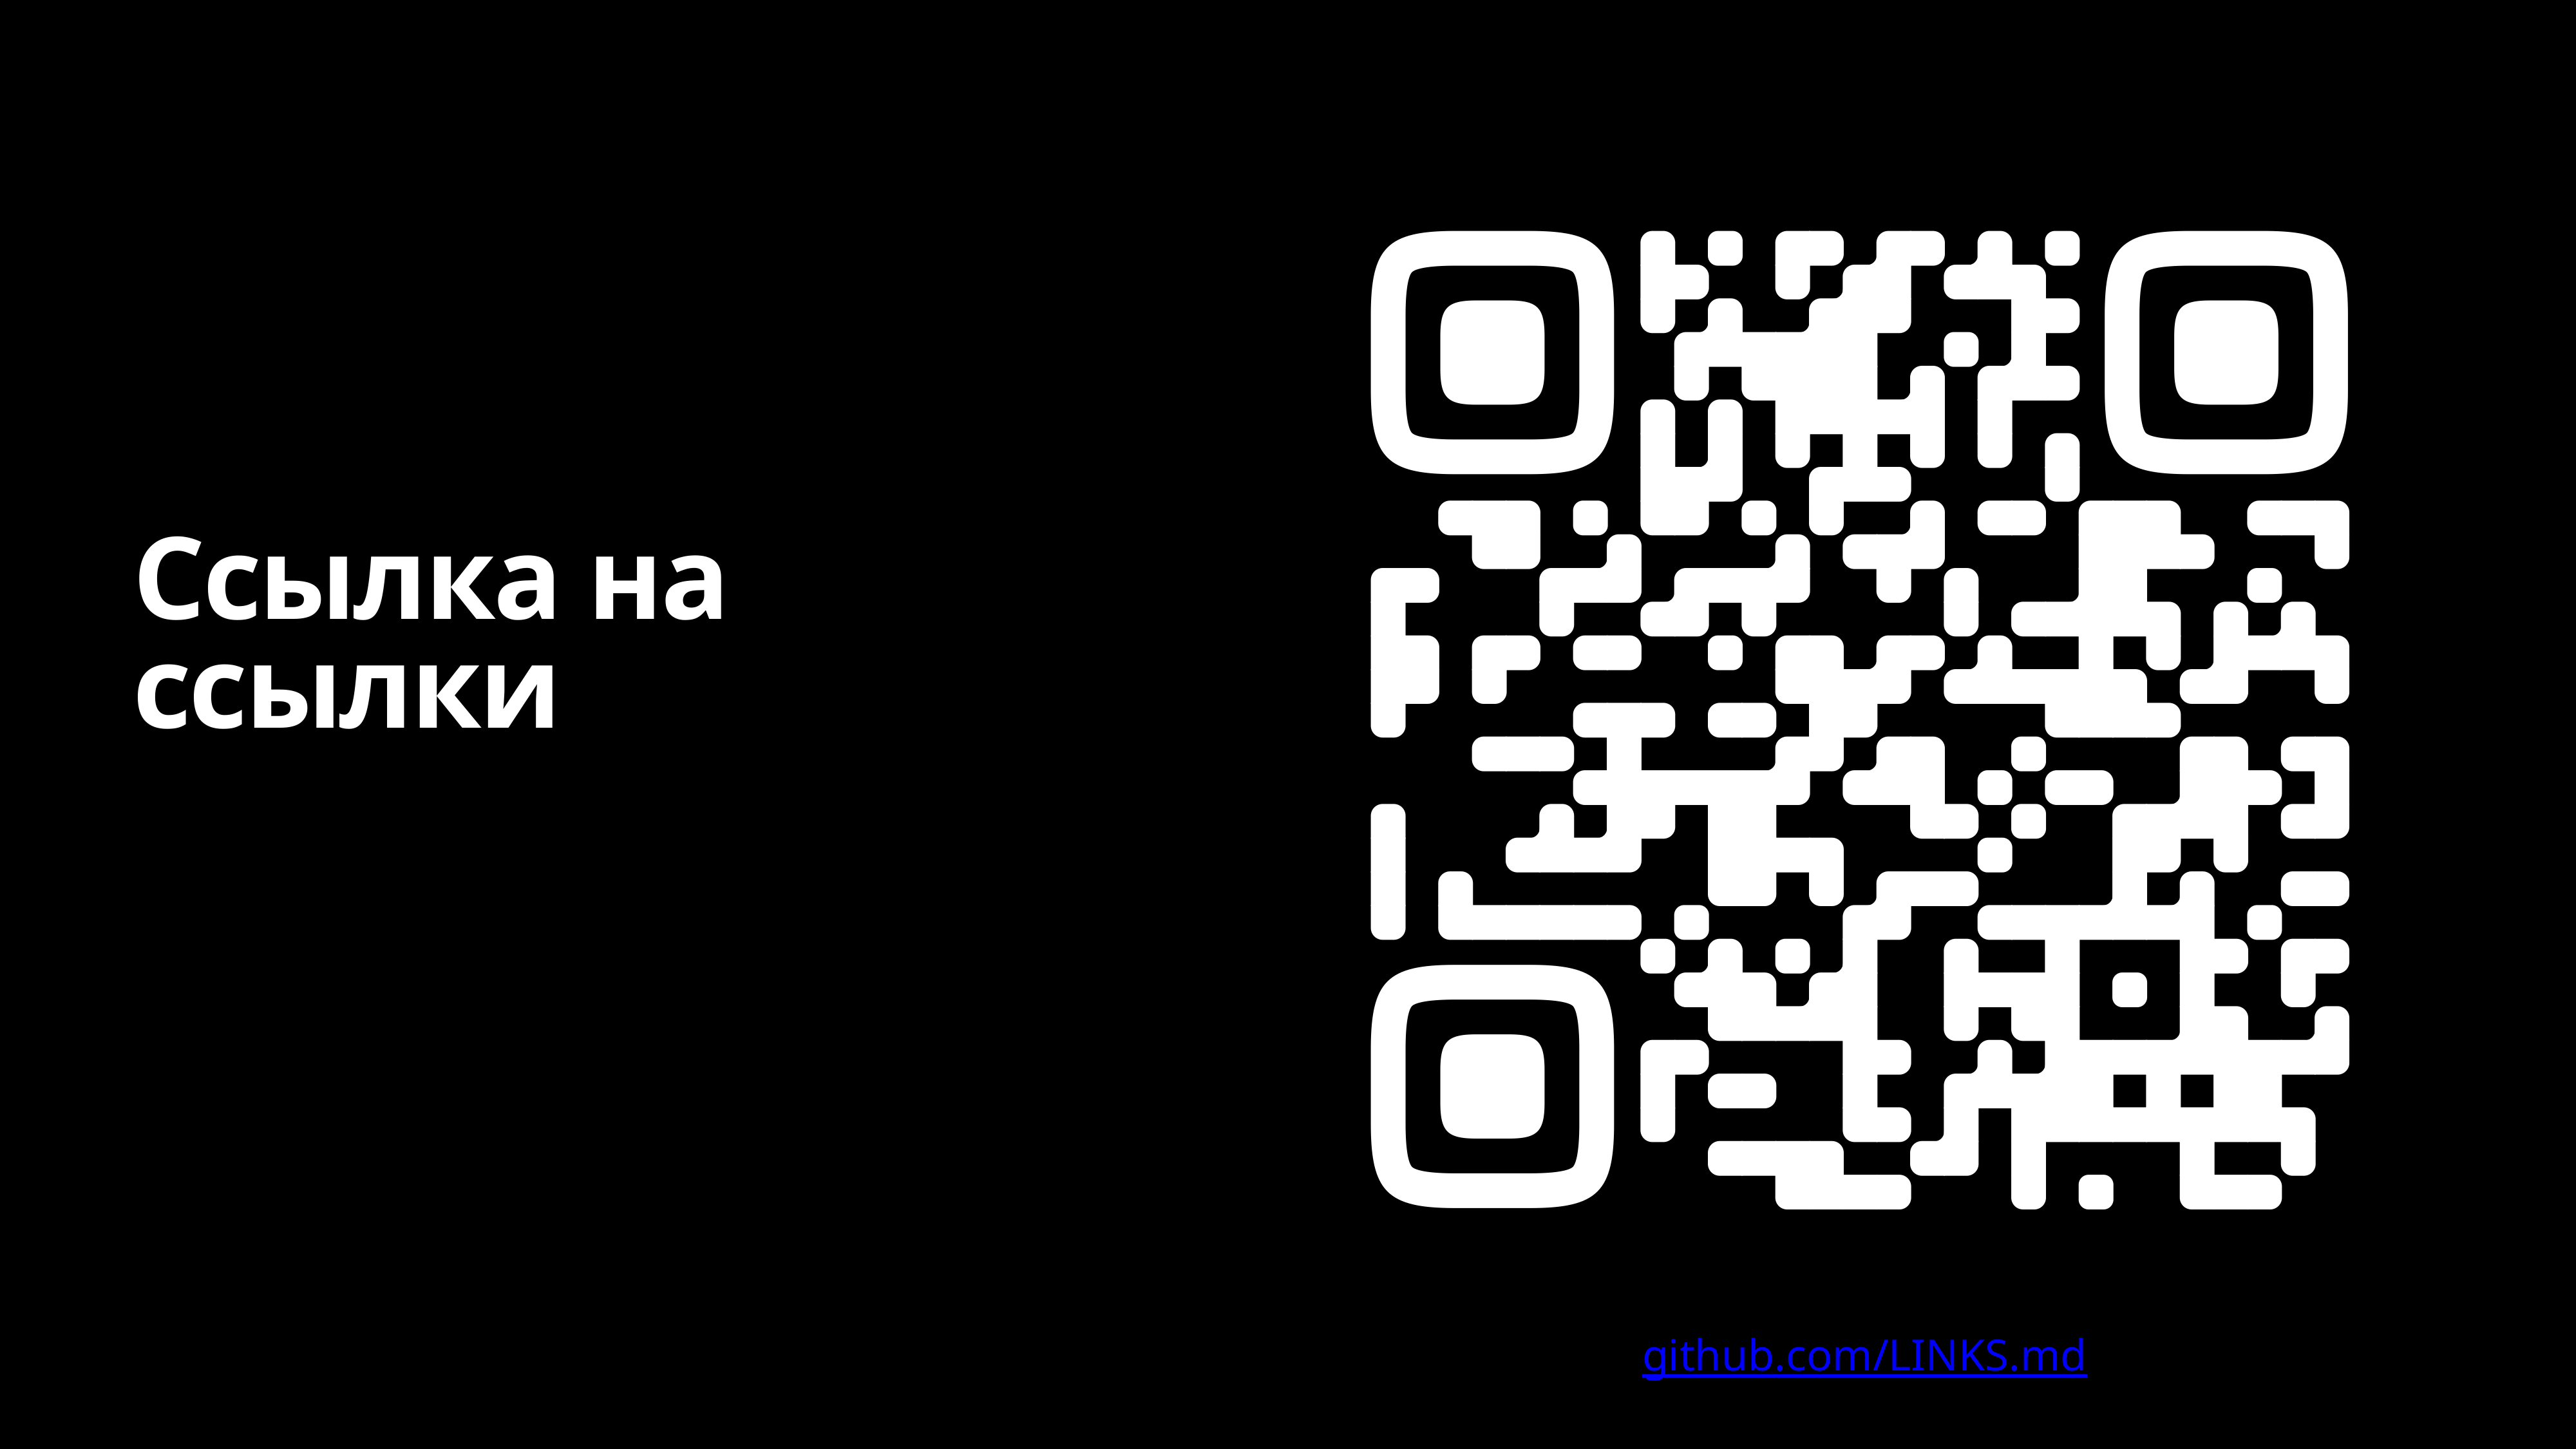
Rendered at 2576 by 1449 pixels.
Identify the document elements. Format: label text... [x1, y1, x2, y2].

title Ссылка на ссылки [127, 133, 1161, 756]
text_box github.com/LINKS.md [1287, 1327, 2442, 1388]
picture [1287, 134, 2442, 1316]
